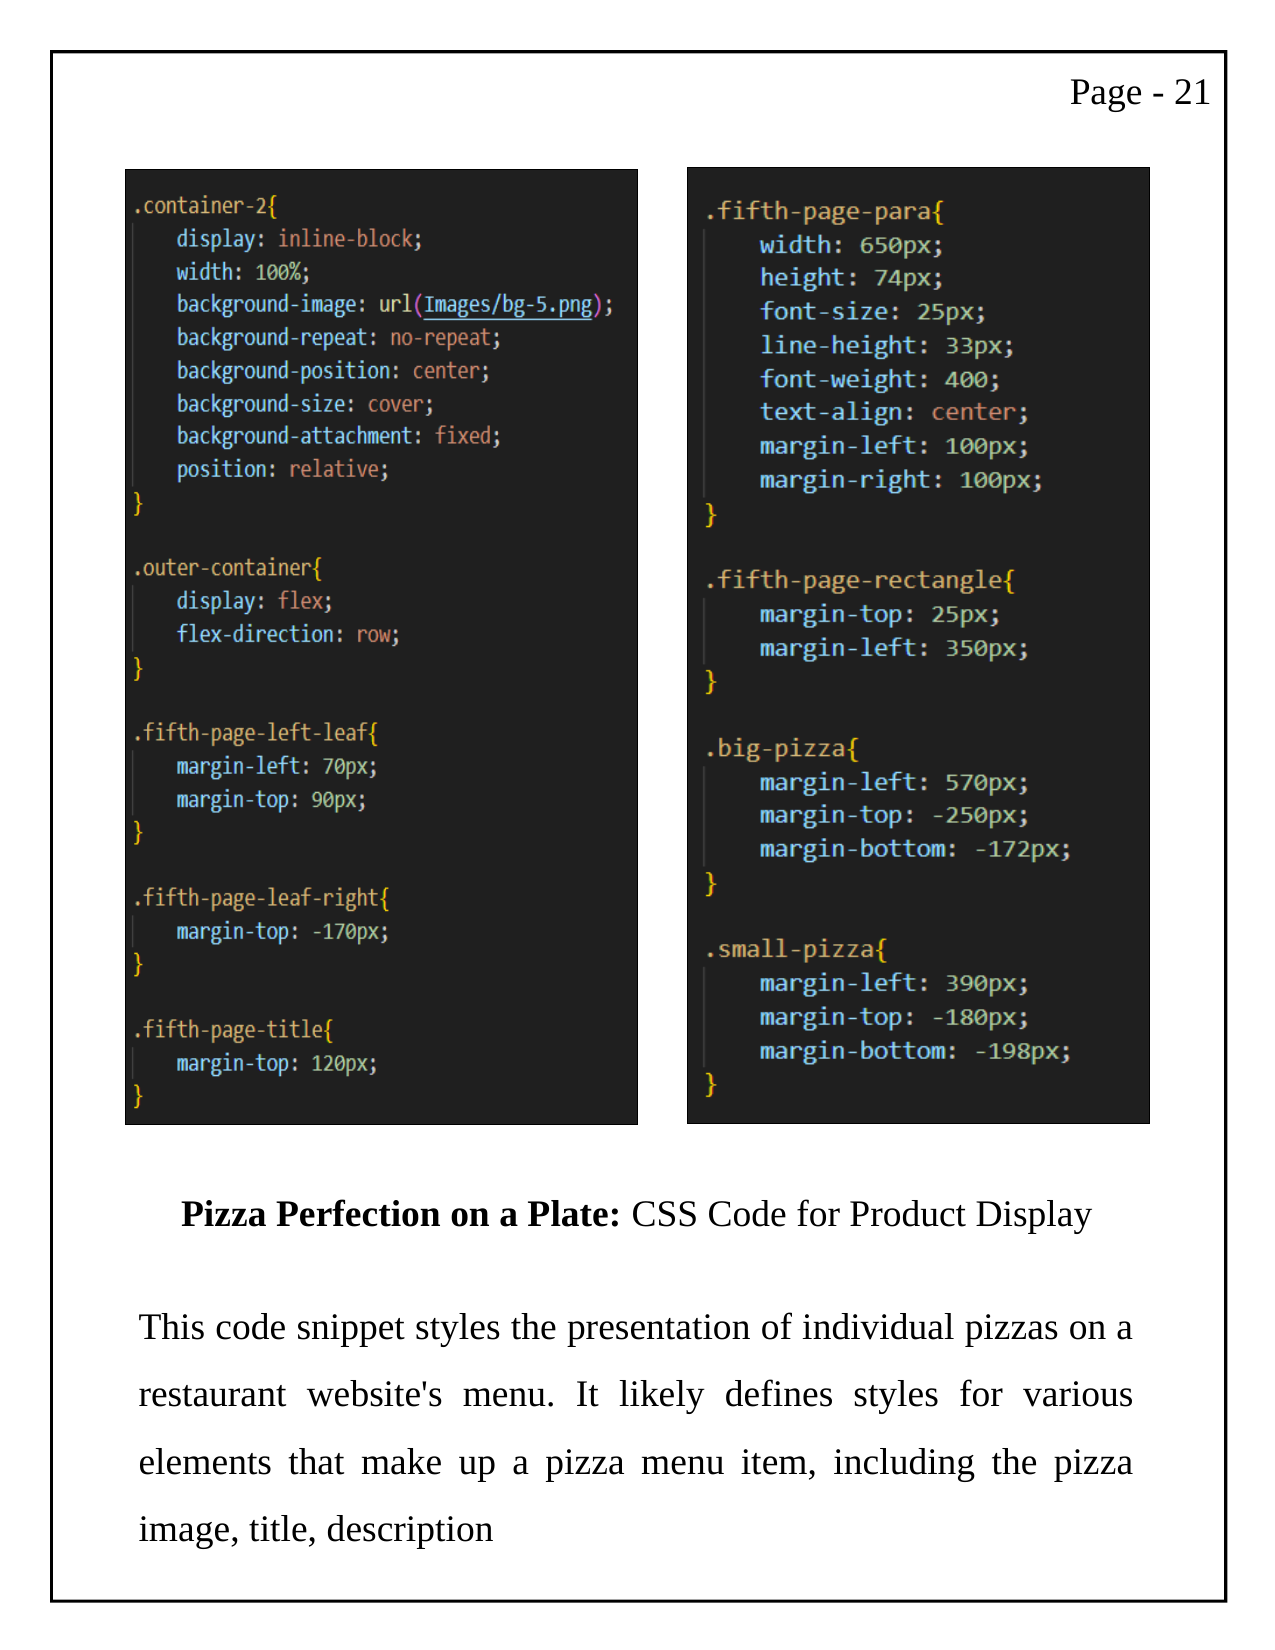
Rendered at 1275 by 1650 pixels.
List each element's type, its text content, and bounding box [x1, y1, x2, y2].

picture [687, 167, 1151, 1124]
text_box [50, 50, 1228, 1603]
picture [124, 169, 638, 1126]
text_box Pizza Perfection on a Plate: CSS Code for Product Display This code snippet styles the presentation of individual pizzas on a restaurant website's menu. It likely defines styles for various elements that make up a pizza menu item, including the pizza image, title, description [123, 1181, 1150, 1557]
text_box Page - 21 [1055, 59, 1230, 120]
